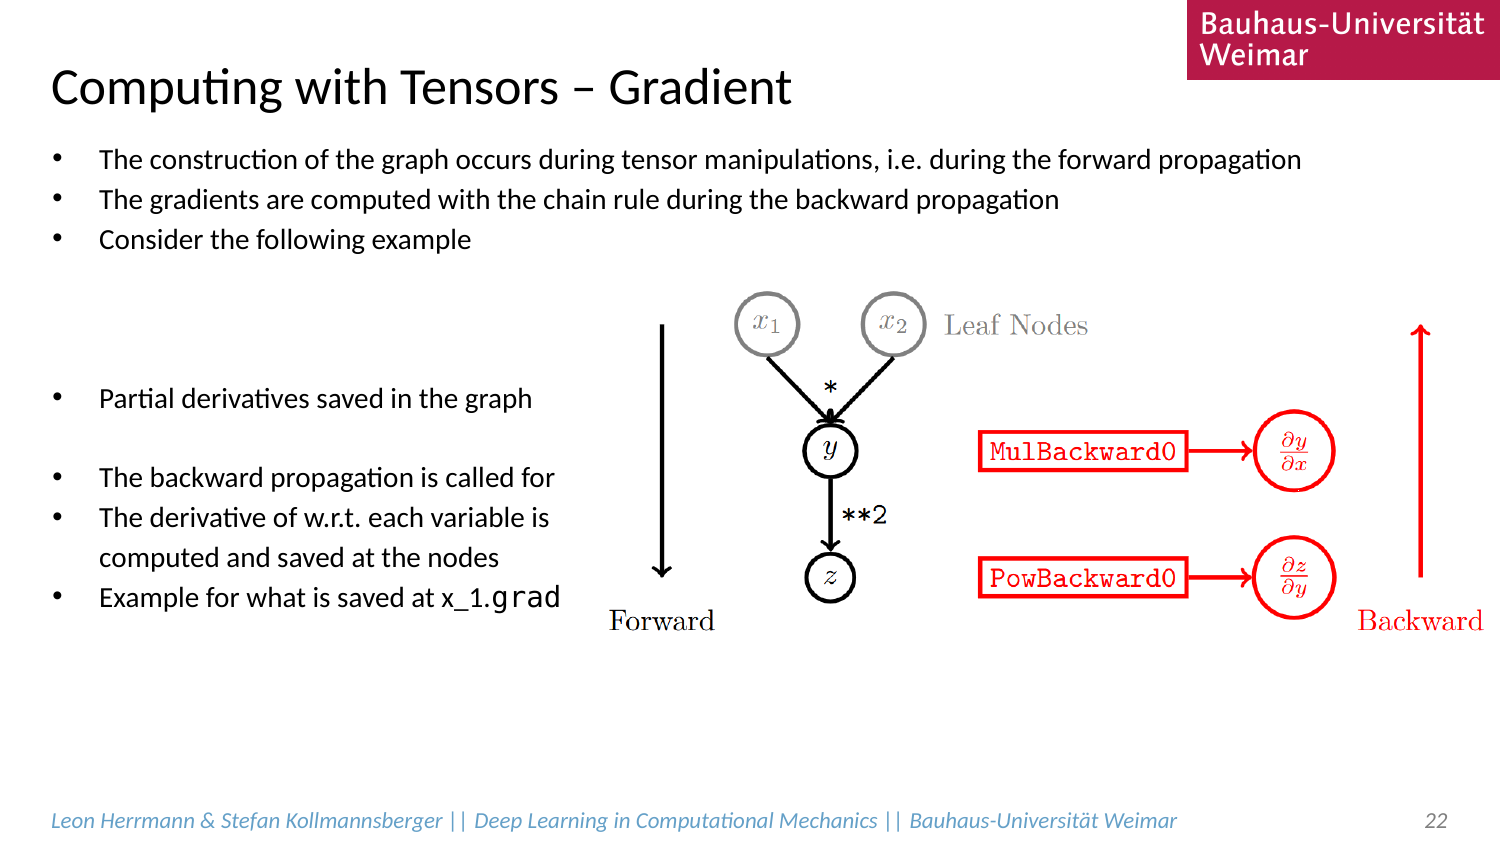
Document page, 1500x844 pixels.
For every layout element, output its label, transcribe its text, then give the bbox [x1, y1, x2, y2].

footer Leon Herrmann & Stefan Kollmannsberger || Deep Learning in Computational Mechanics || Bauhaus-Universität Weimar [51, 796, 1311, 842]
picture [594, 279, 1500, 642]
slide_number 22 [1311, 796, 1448, 842]
title Computing with Tensors – Gradient [50, 48, 1189, 114]
picture [1187, 0, 1500, 80]
